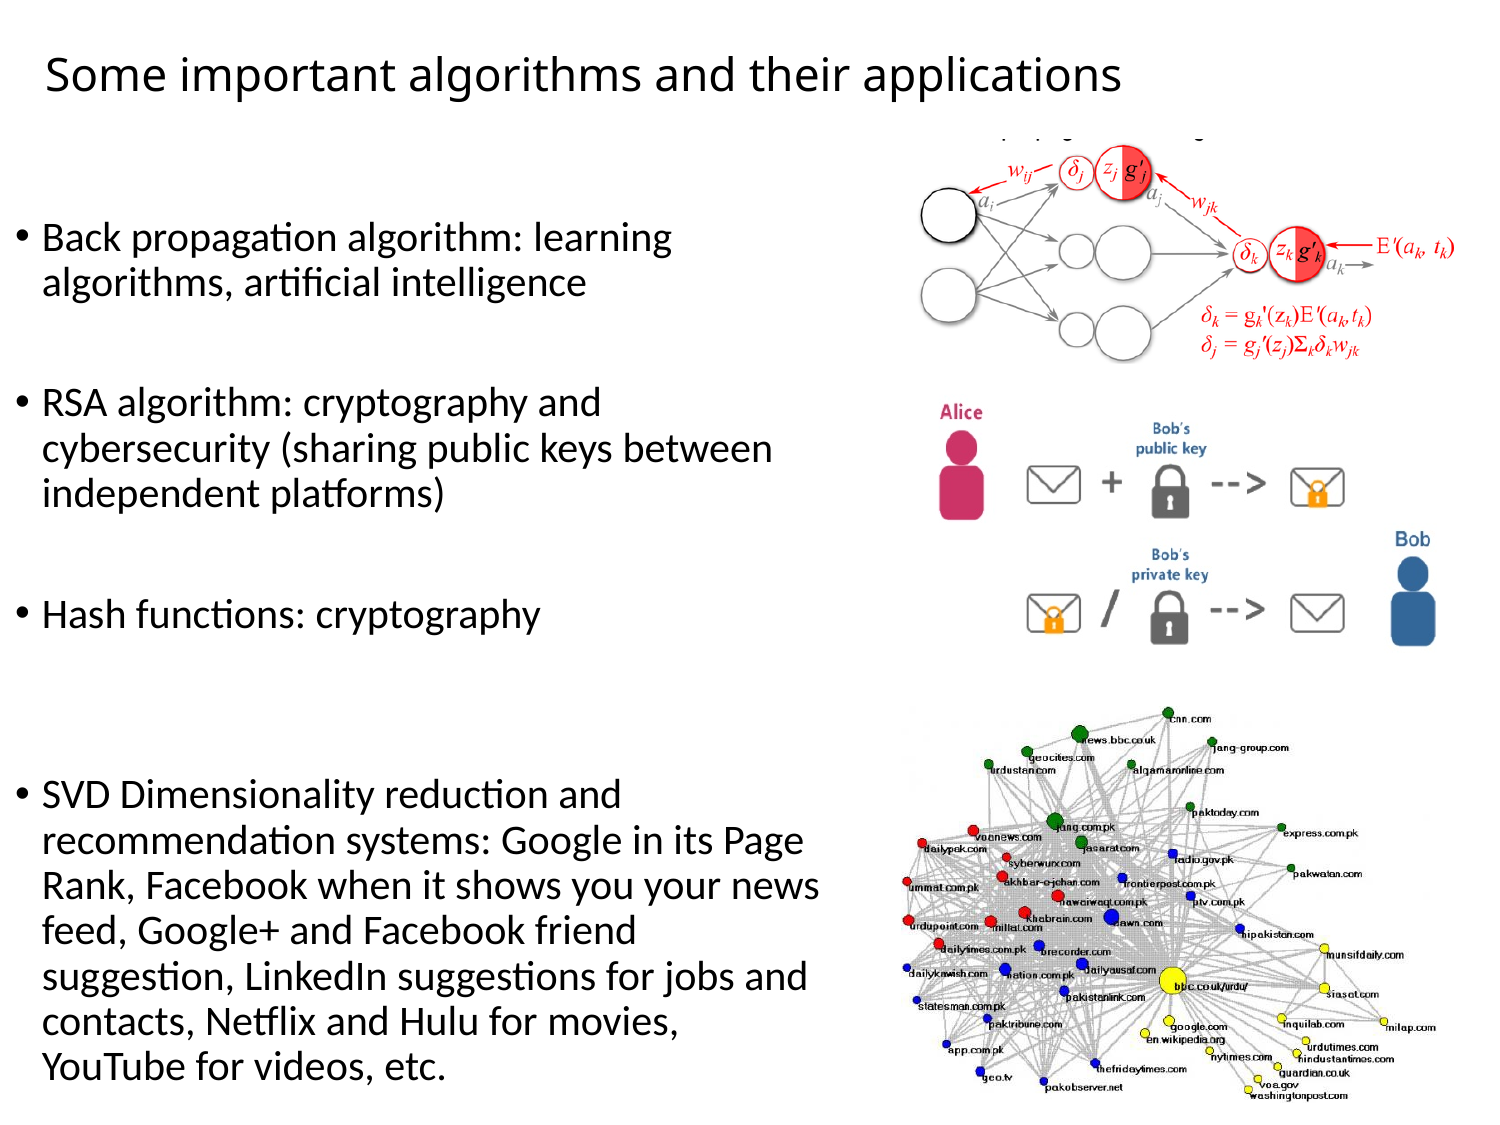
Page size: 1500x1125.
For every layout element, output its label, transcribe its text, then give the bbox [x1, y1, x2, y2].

title Some important algorithms and their applications [30, 29, 1325, 125]
list Back propagation algorithm: learning algorithms, artificial intelligence RSA algorithm: cryptography and cybersecurity (sharing public keys between independent platforms) Hash functions: cryptography SVD Dimensionality reduction and recommendation systems: Google in its Page Rank, Facebook when it shows you your news feed, Google+ and Facebook friend suggestion, LinkedIn suggestions for jobs and contacts, Netflix and Hulu for movies, YouTube for videos, etc. [0, 207, 838, 1103]
picture [901, 706, 1437, 1103]
picture [915, 139, 1455, 364]
picture [933, 394, 1437, 655]
